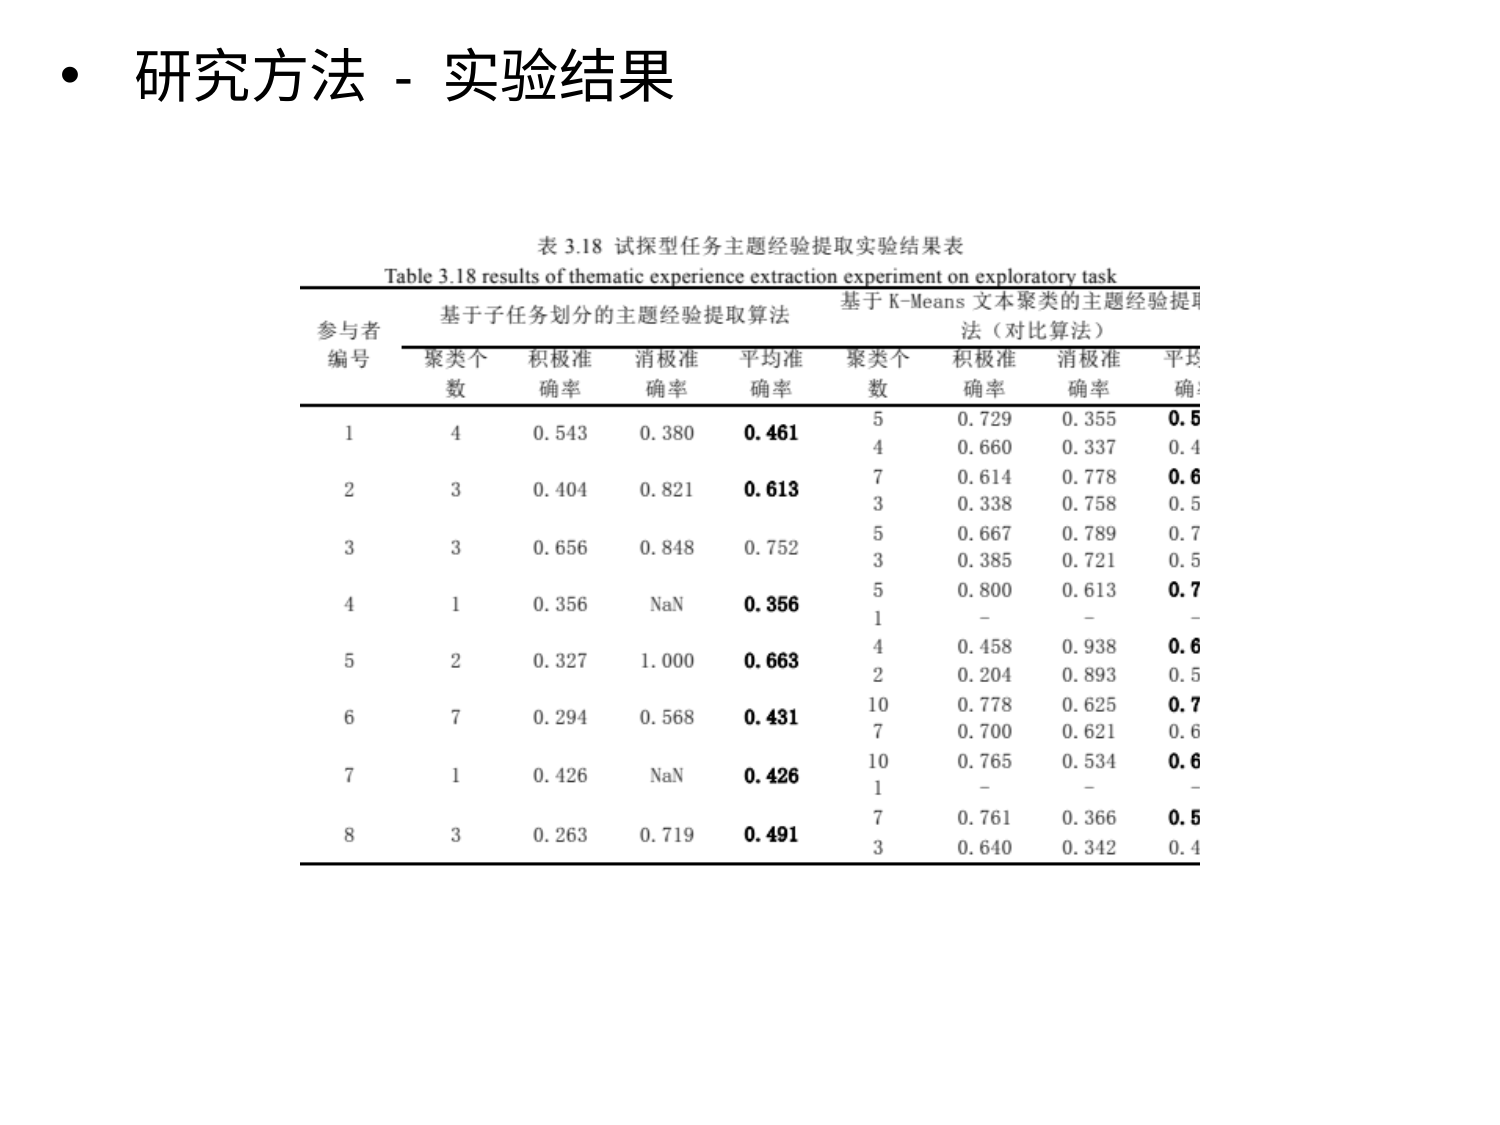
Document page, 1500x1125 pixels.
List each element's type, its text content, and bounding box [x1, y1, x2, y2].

text_box 研究方法 - 实验结果 [44, 31, 1309, 117]
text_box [299, 233, 1200, 892]
